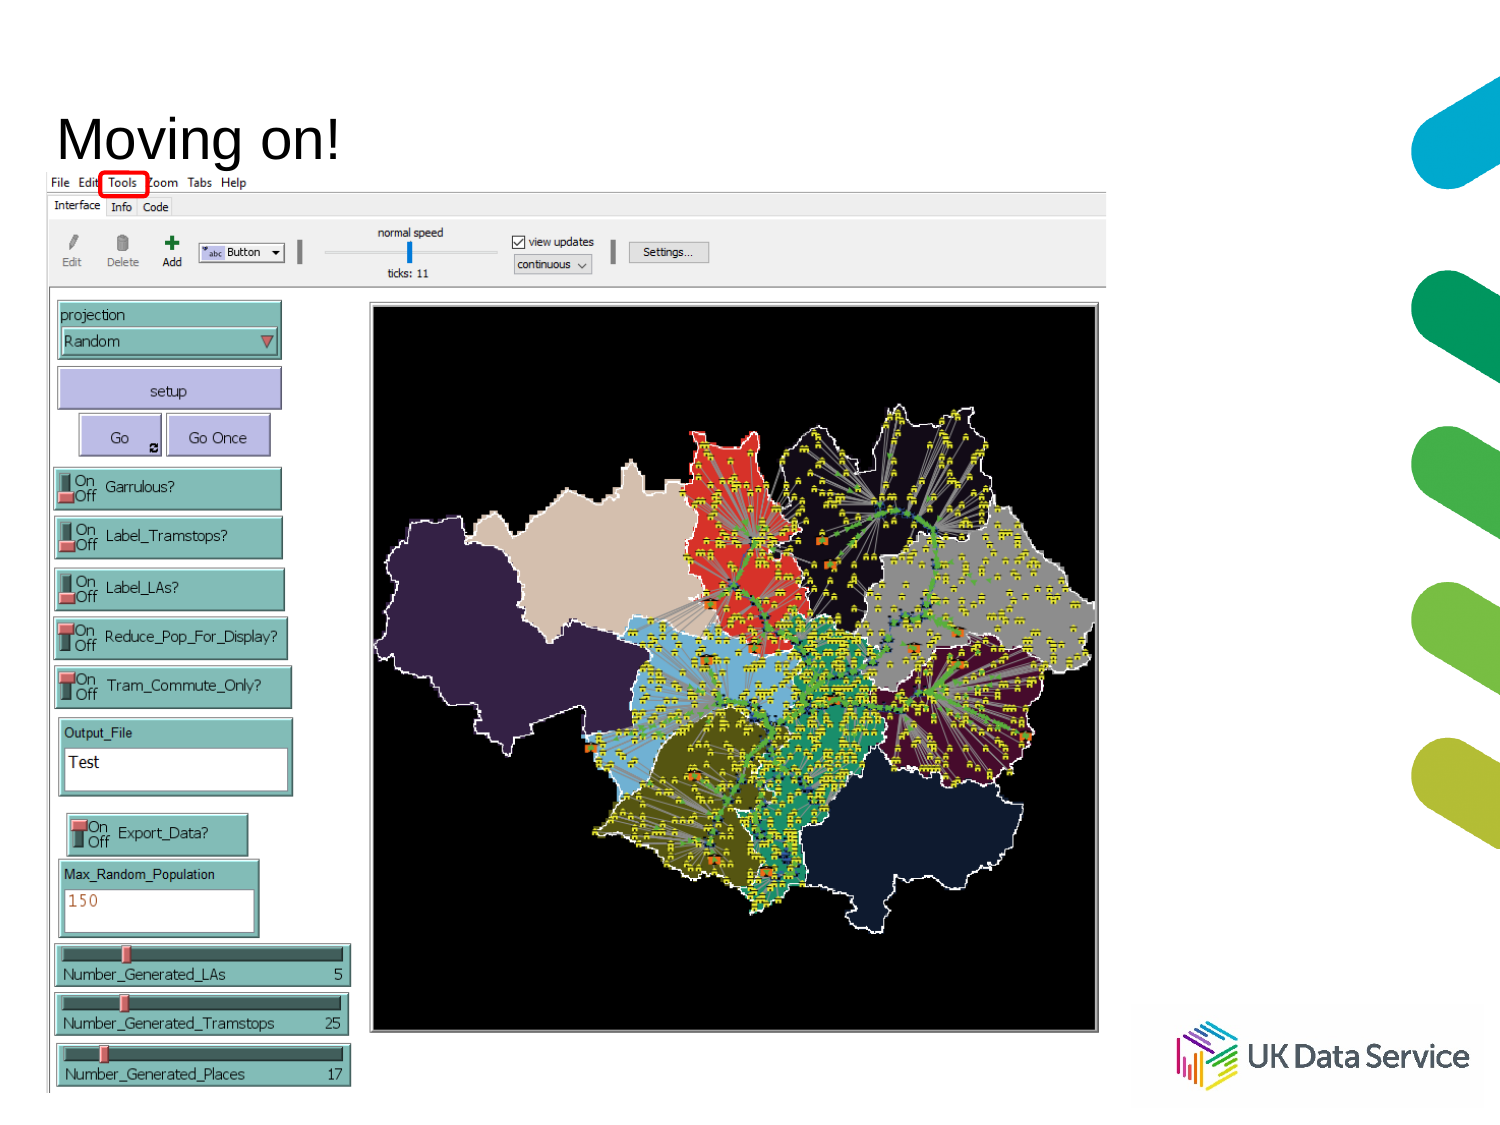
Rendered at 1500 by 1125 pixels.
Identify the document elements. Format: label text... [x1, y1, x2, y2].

title Moving on! [41, 42, 1392, 231]
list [46, 172, 1107, 1093]
picture [1131, 1004, 1484, 1108]
picture [1411, 0, 1500, 849]
